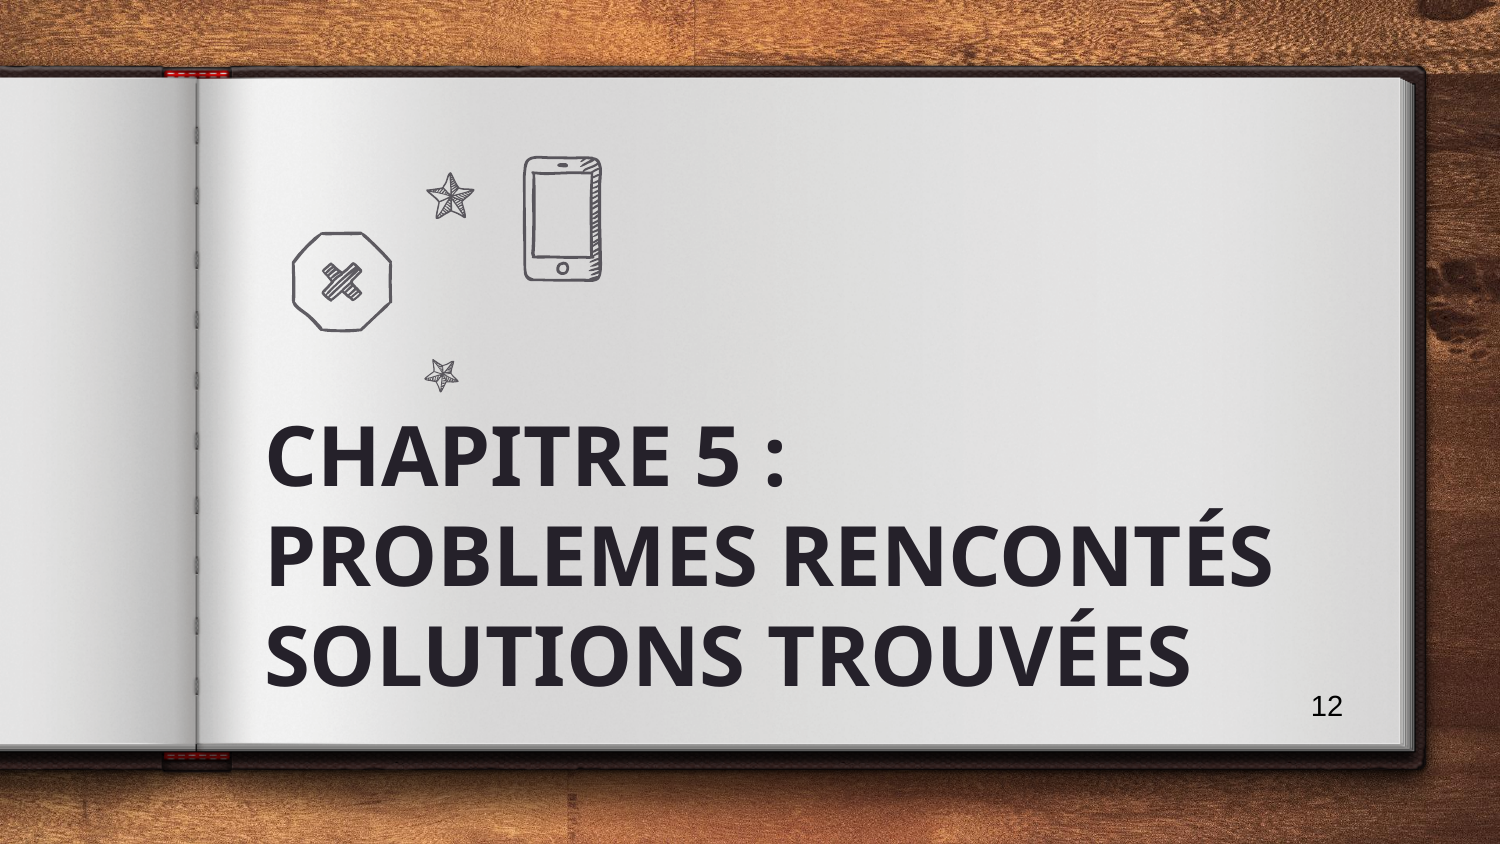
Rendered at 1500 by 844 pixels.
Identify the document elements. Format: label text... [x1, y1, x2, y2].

title CHAPITRE 5 : PROBLEMES RENCONTÉS SOLUTIONS TROUVÉES [249, 527, 1500, 719]
text_box [522, 155, 603, 282]
text_box [426, 172, 475, 219]
text_box [424, 358, 459, 393]
text_box [291, 231, 393, 333]
picture [0, 0, 1500, 844]
slide_number 12 [1295, 672, 1386, 737]
